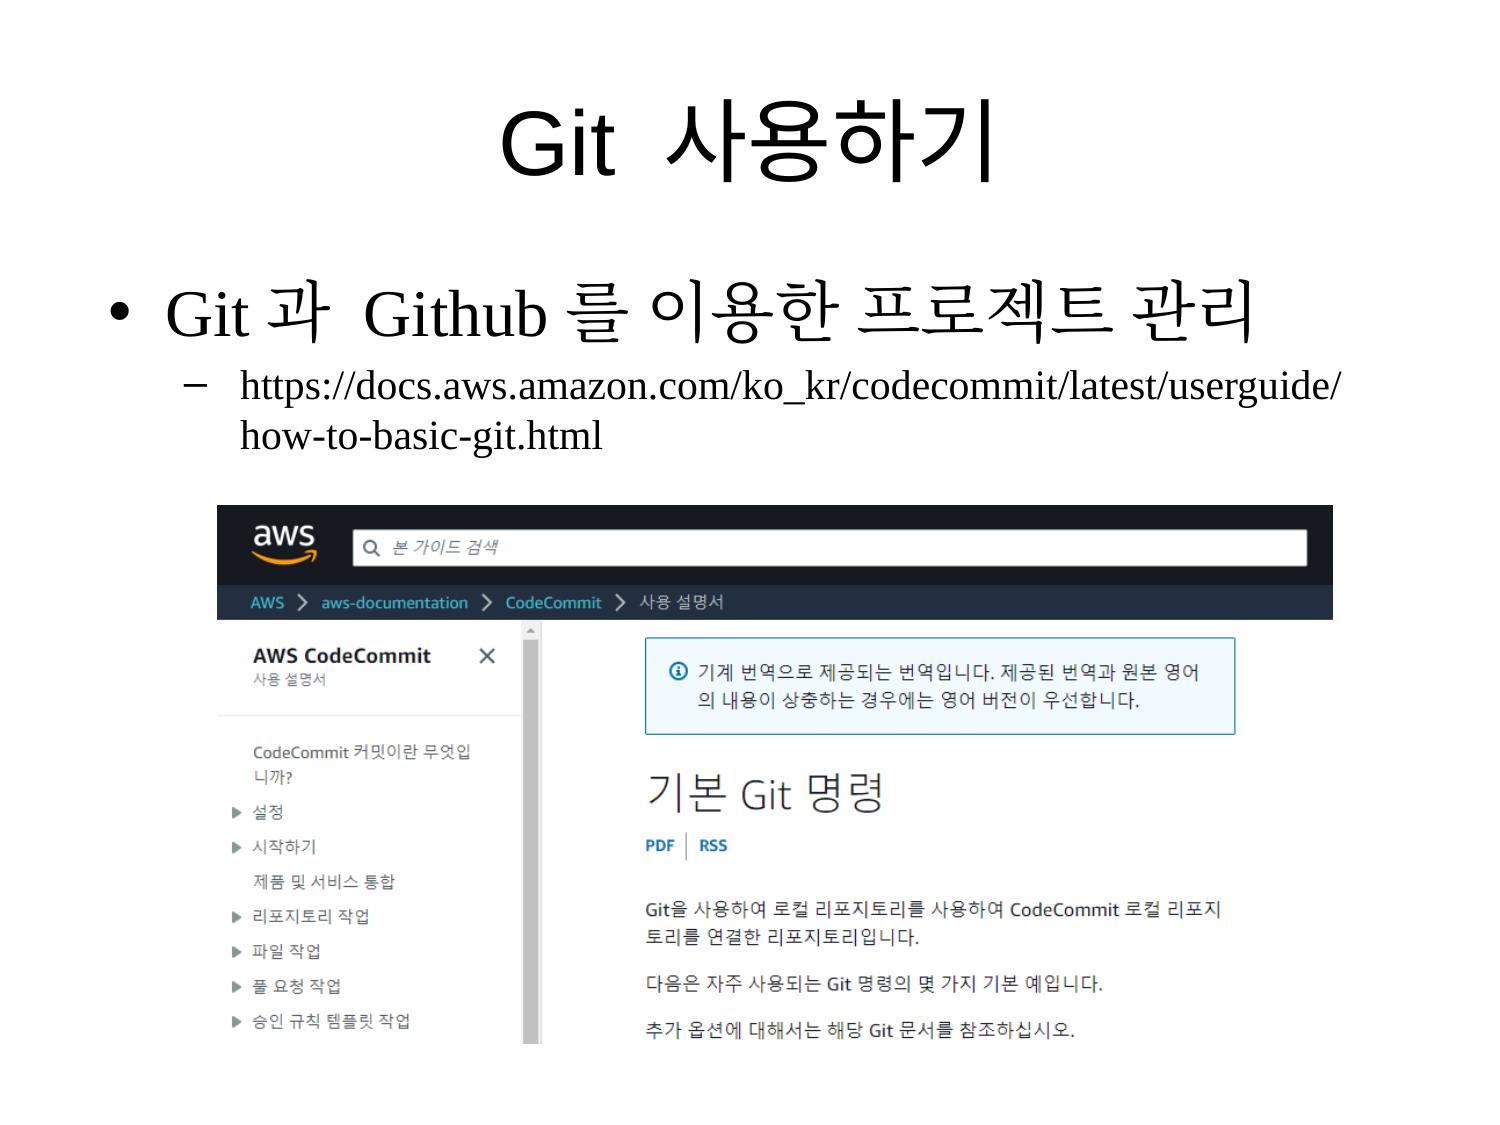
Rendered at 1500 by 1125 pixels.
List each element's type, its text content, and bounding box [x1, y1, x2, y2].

picture [216, 505, 1333, 1044]
title Git 사용하기 [75, 45, 1425, 233]
list Git과 Github를 이용한 프로젝트 관리 https://docs.aws.amazon.com/ko_kr/codecommit/latest/userguide/how-to-basic-git.html [75, 262, 1425, 493]
